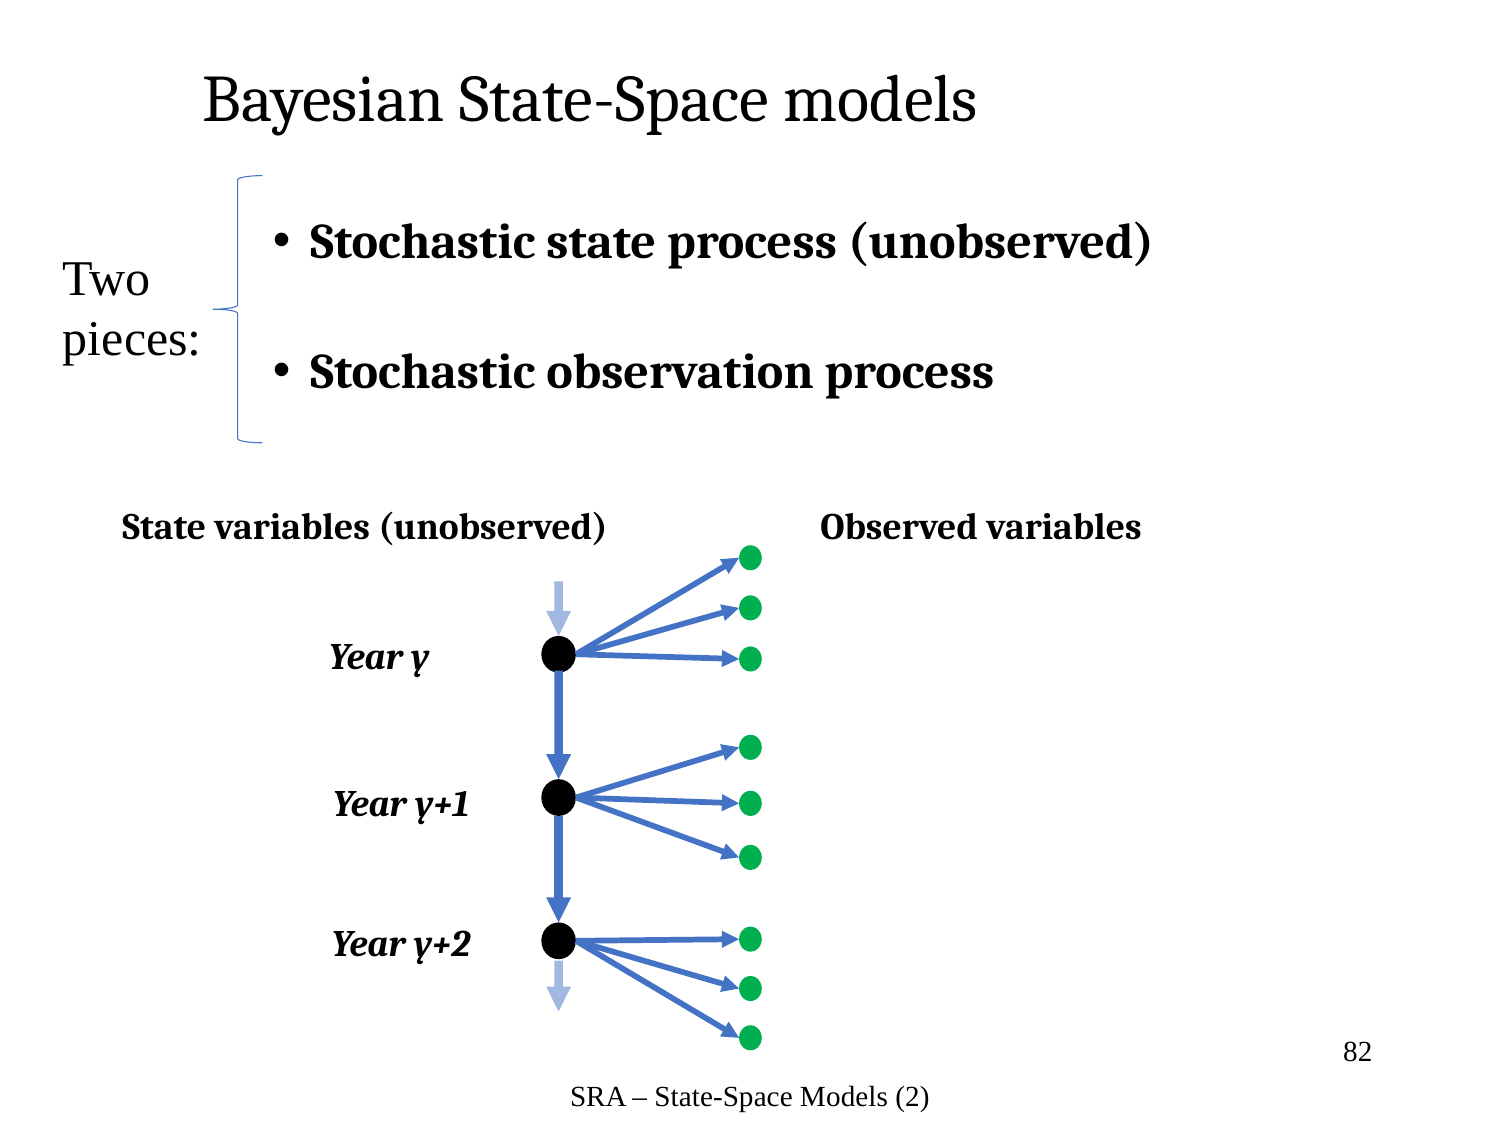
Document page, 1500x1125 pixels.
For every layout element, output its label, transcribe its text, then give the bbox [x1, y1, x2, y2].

text_box [738, 1024, 763, 1052]
text_box 82 [1074, 1024, 1388, 1100]
text_box [540, 778, 575, 817]
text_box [575, 804, 739, 858]
text_box Two pieces: [48, 238, 236, 374]
text_box [738, 733, 763, 761]
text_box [575, 797, 739, 804]
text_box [575, 940, 739, 1038]
text_box Year y [314, 624, 445, 685]
text_box [738, 645, 763, 673]
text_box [575, 607, 739, 654]
text_box [738, 843, 763, 871]
text_box SRA – State-Space Models (2) [512, 1070, 988, 1125]
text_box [575, 747, 739, 797]
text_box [575, 557, 739, 607]
text_box [739, 594, 763, 622]
text_box [540, 635, 577, 674]
text_box [738, 925, 763, 953]
text_box [739, 789, 763, 817]
text_box [212, 175, 263, 444]
text_box Observed variables [805, 495, 1158, 555]
text_box State variables (unobserved) [107, 495, 624, 555]
text_box [738, 544, 763, 572]
title Bayesian State-Space models [187, 40, 1428, 159]
text_box Year y+1 [318, 771, 485, 831]
text_box [739, 974, 763, 1003]
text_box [575, 654, 739, 660]
text_box [540, 921, 577, 960]
text_box Year y+2 [316, 911, 486, 972]
list Stochastic state process (unobserved) Stochastic observation process [257, 207, 1428, 500]
